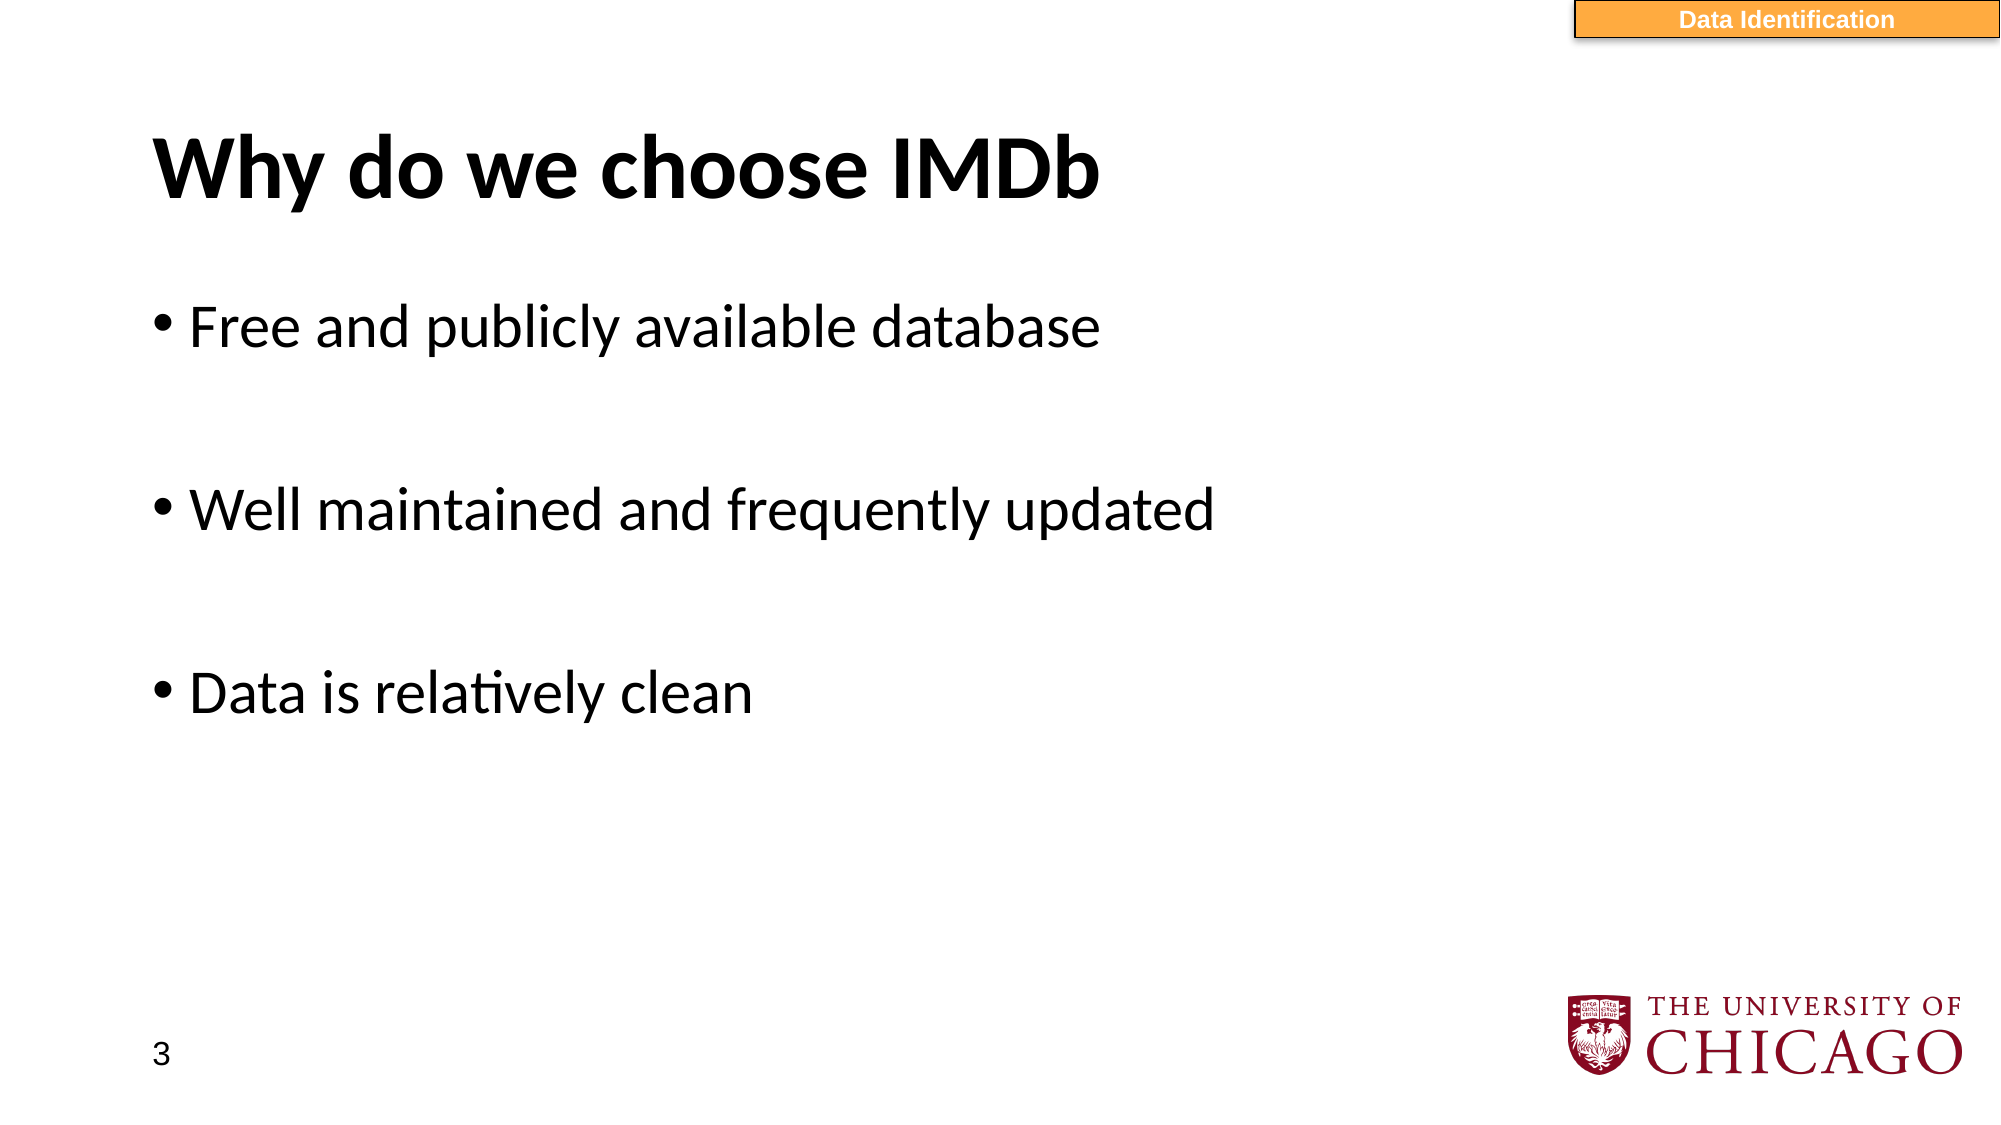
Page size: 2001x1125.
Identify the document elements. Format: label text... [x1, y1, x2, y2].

picture [1568, 995, 1962, 1076]
text_box 3 [137, 1024, 187, 1080]
text_box Data Identification [1574, 0, 2000, 38]
title Why do we choose IMDb [137, 59, 1863, 277]
list Free and publicly available database Well maintained and frequently updated Data is relatively clean [137, 277, 2000, 1032]
